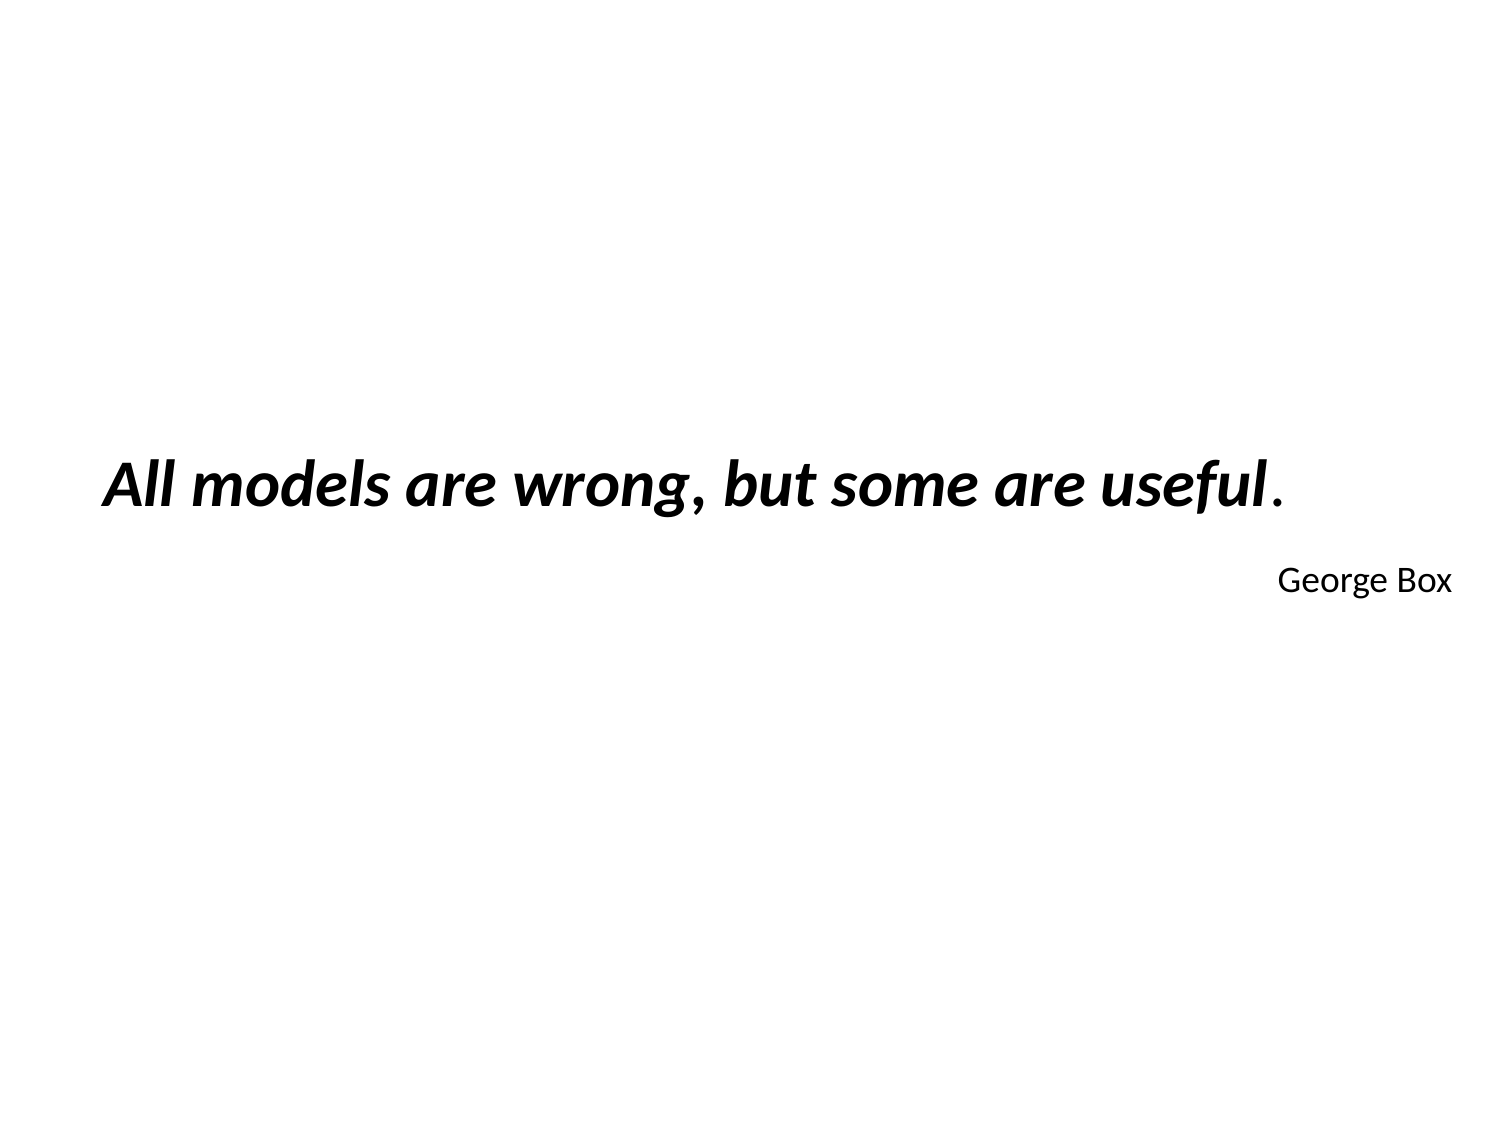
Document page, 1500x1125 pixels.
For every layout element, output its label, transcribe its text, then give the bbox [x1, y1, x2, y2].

text_box All models are wrong, but some are useful. George Box [88, 432, 1468, 608]
